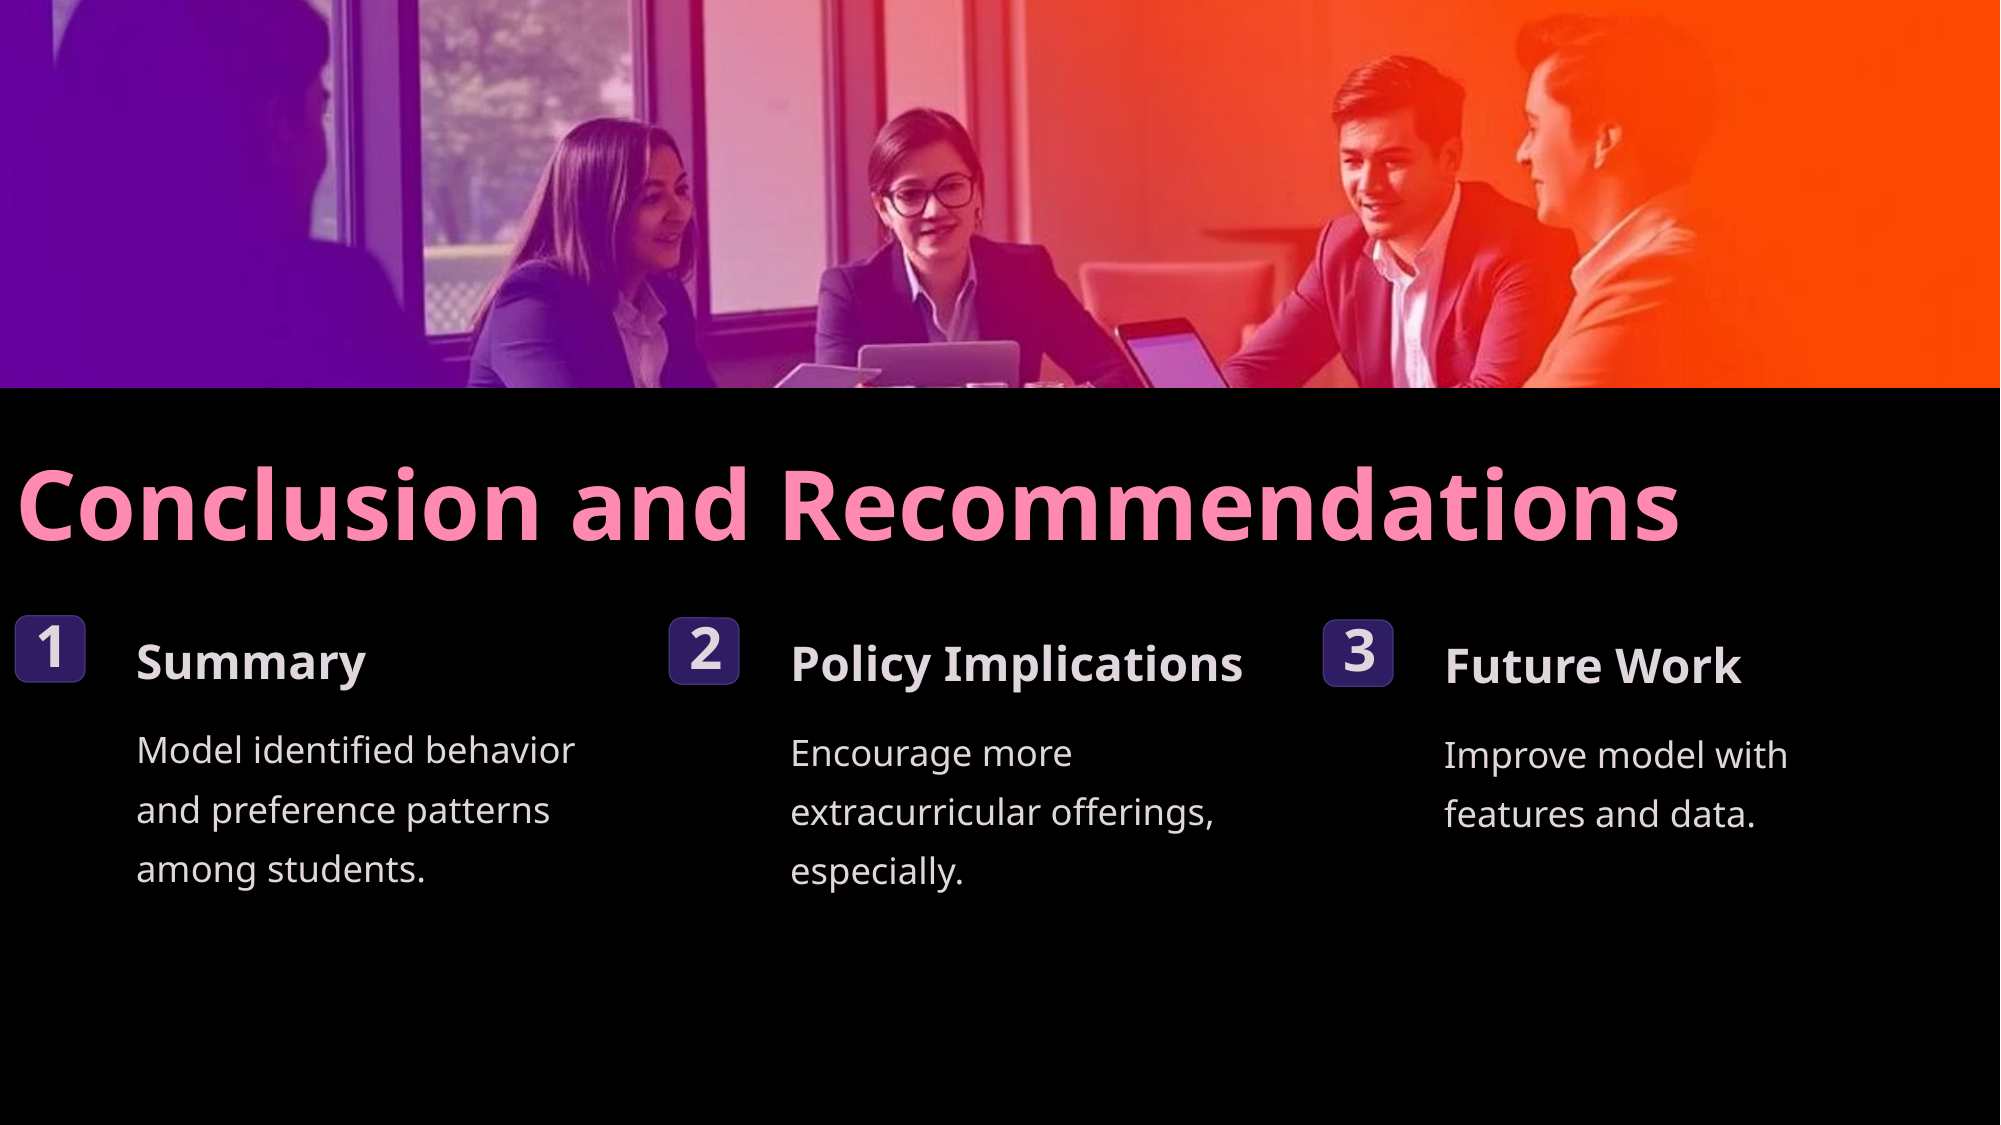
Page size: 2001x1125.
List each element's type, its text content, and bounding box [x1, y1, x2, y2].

text_box 1 [27, 620, 77, 679]
text_box Summary [136, 628, 544, 677]
text_box [1323, 619, 1394, 687]
text_box Model identified behavior and preference patterns among students. [136, 711, 604, 968]
text_box [15, 615, 85, 683]
text_box Future Work [1444, 632, 1852, 682]
text_box Conclusion and Recommendations [15, 437, 1322, 535]
text_box [0, 400, 2000, 1125]
picture [0, 0, 2000, 389]
text_box Improve model with features and data. [1444, 716, 1912, 972]
text_box 2 [681, 623, 731, 682]
text_box [669, 617, 740, 685]
text_box Encourage more extracurricular offerings, especially. [790, 713, 1258, 970]
text_box Policy Implications [790, 630, 1198, 680]
text_box 3 [1335, 625, 1385, 684]
